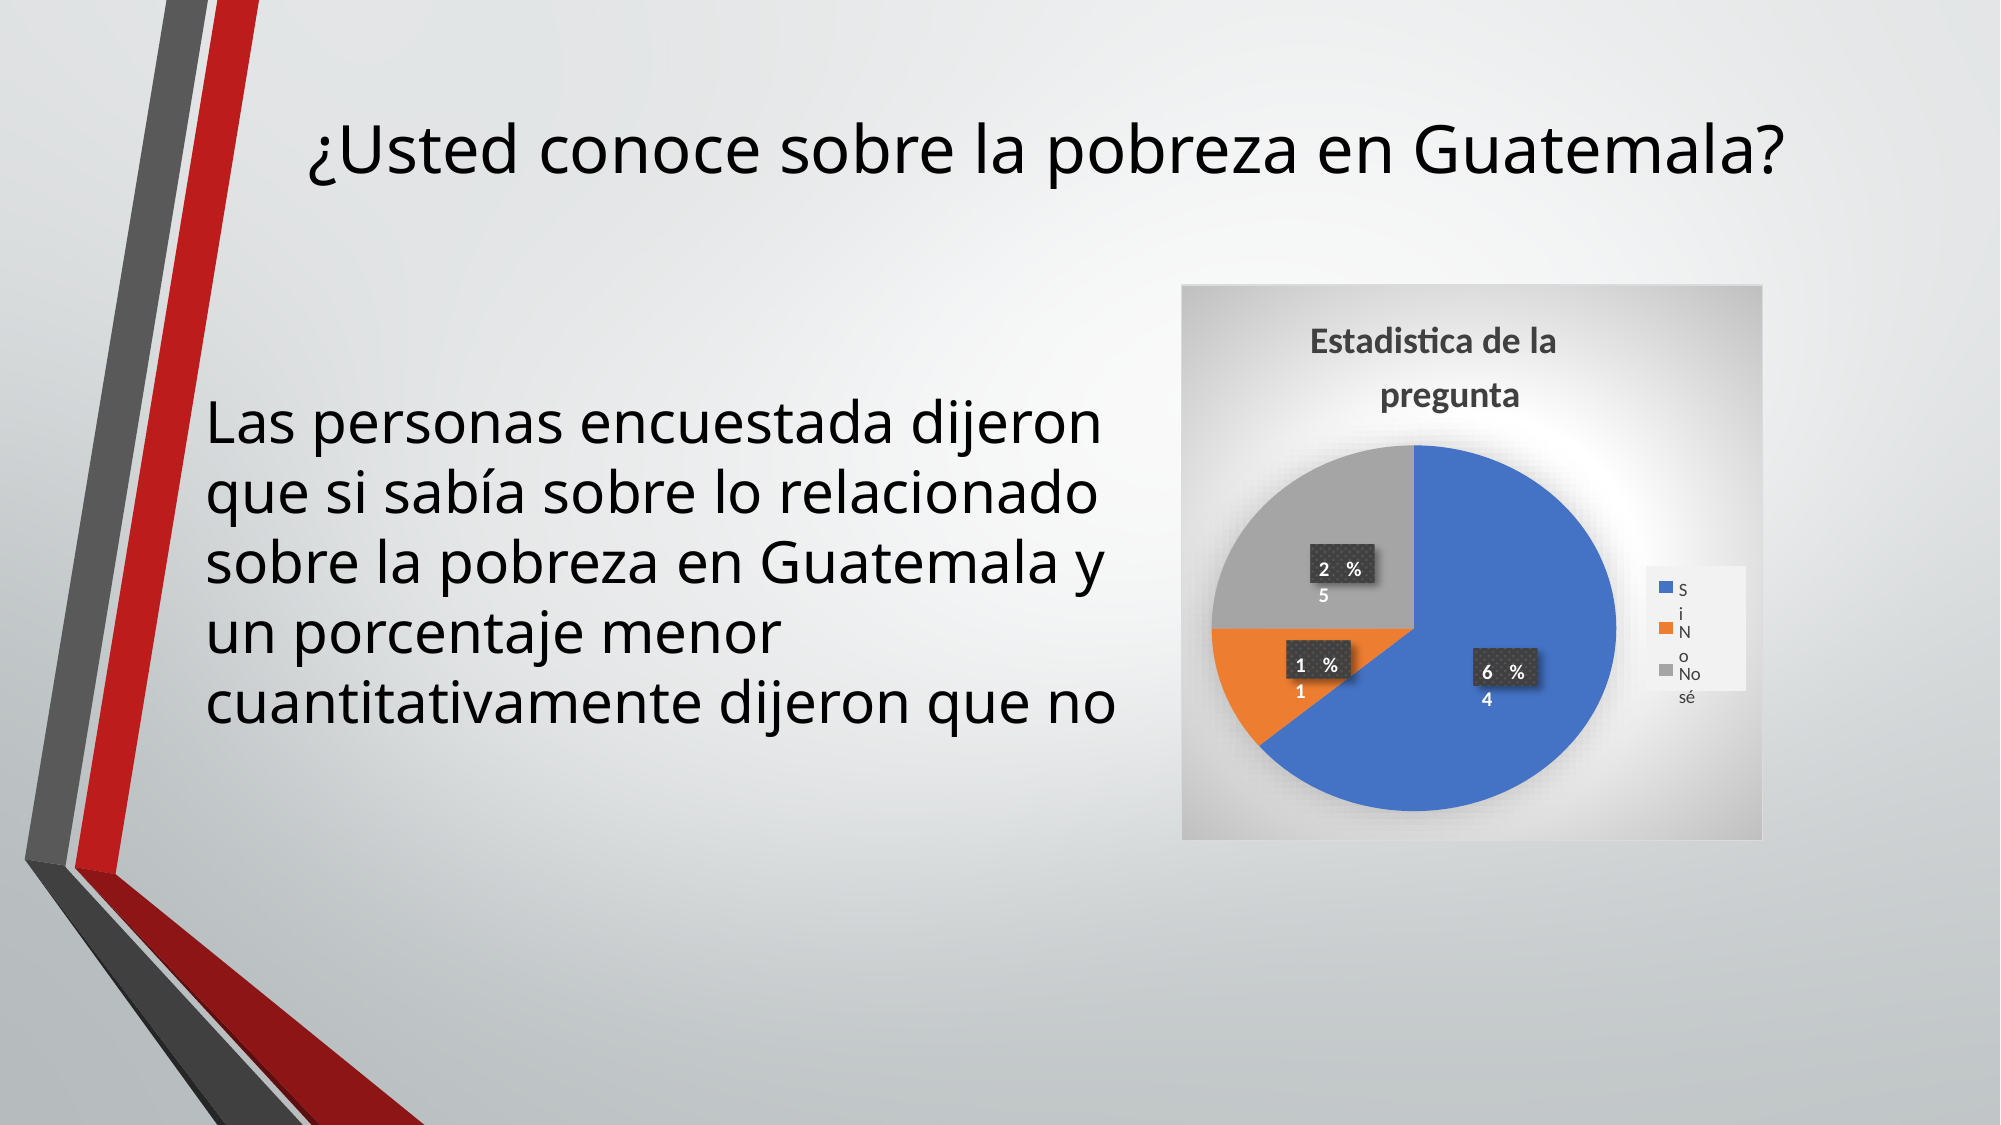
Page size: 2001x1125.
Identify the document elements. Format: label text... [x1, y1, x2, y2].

text_box Las personas encuestada dijeron que si sabía sobre lo relacionado sobre la pobreza en Guatemala y un porcentaje menor cuantitativamente dijeron que no [190, 378, 1180, 743]
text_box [1180, 283, 1763, 842]
text_box ¿Usted conoce sobre la pobreza en Guatemala? [293, 99, 1802, 195]
